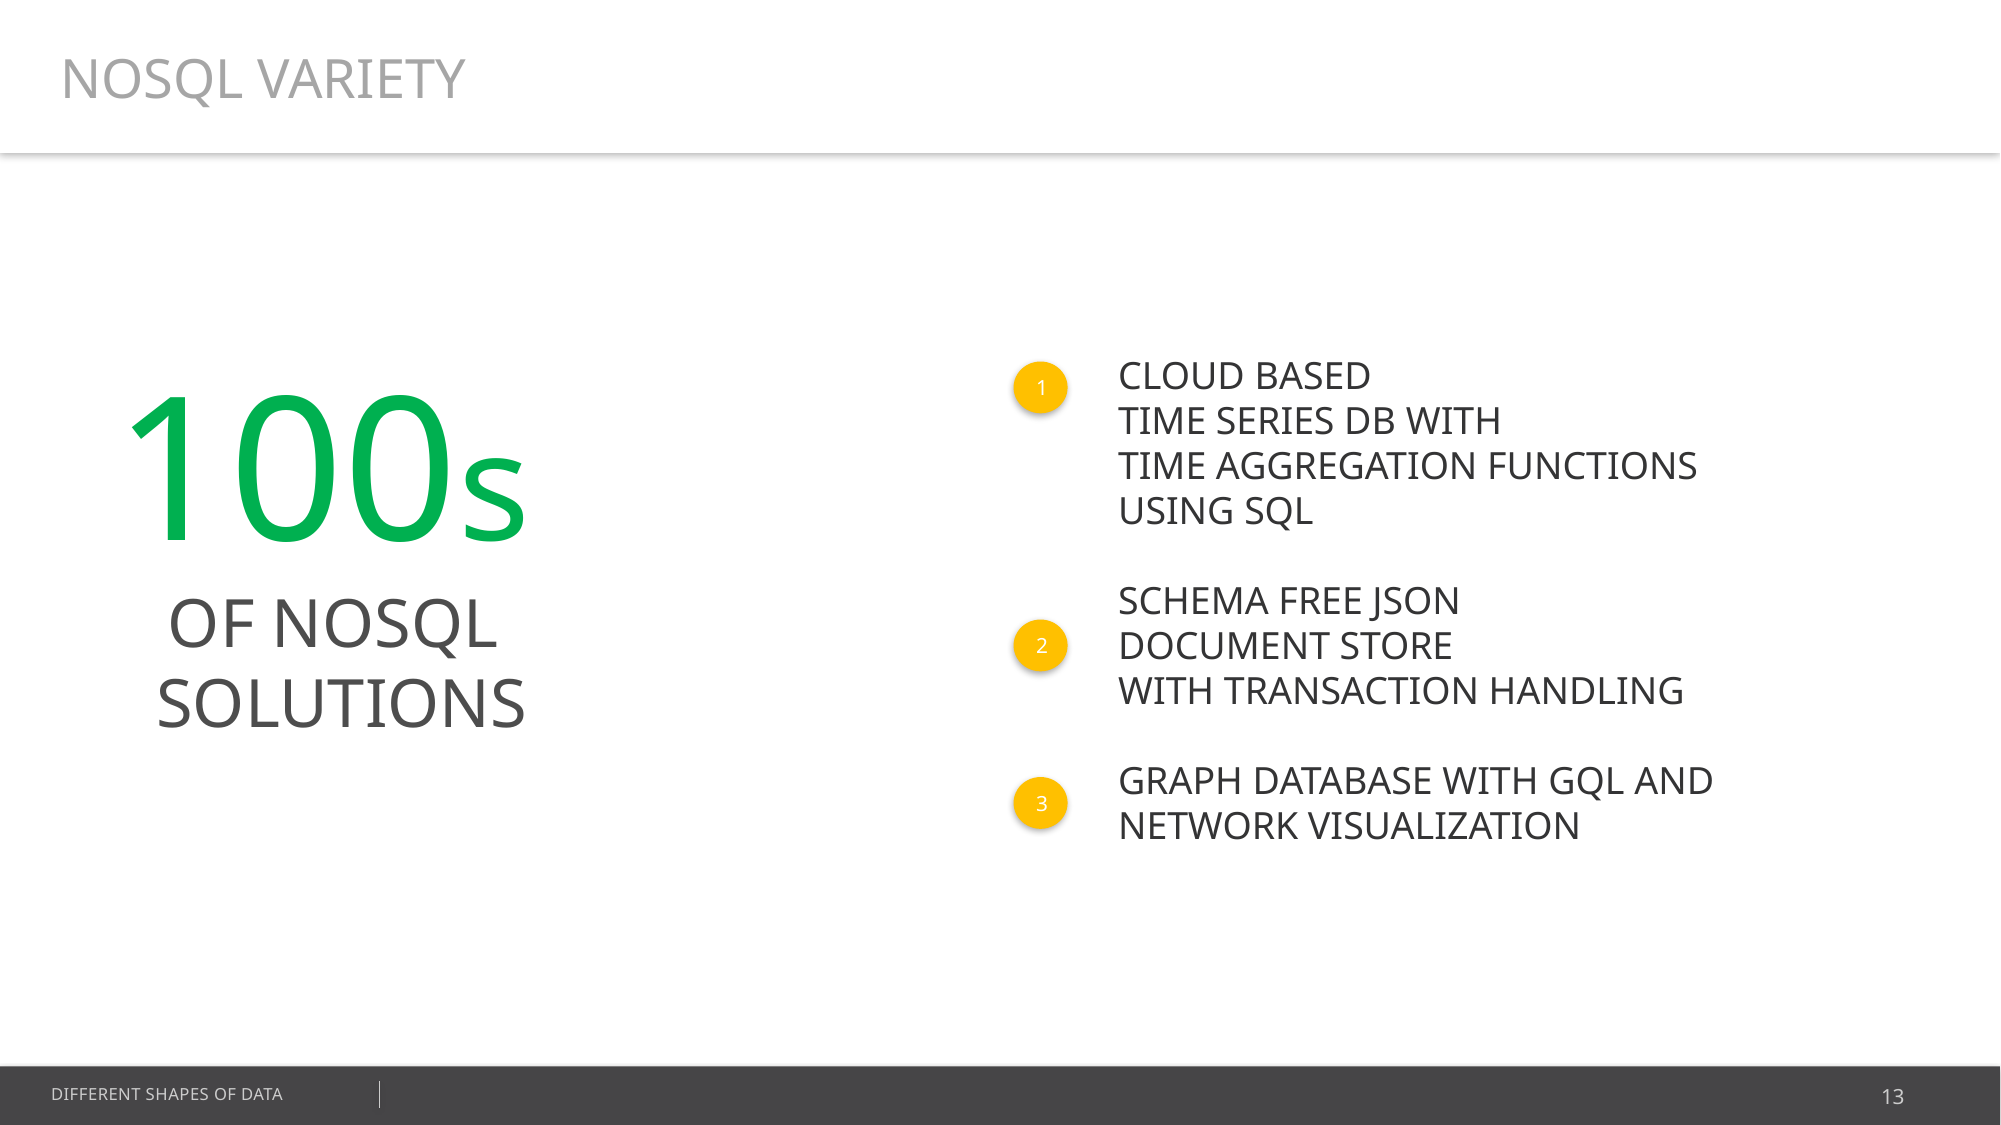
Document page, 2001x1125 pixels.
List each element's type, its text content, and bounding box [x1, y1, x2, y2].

text_box 2 [1012, 618, 1069, 673]
list NOSQL VARIETY [0, 0, 2000, 153]
text_box 100s OF NOSQL SOLUTIONS [100, 333, 584, 1068]
text_box 3 [1012, 776, 1069, 830]
text_box CLOUD BASED TIME SERIES DB WITH TIME AGGREGATION FUNCTIONS USING SQL SCHEMA FREE JSON DOCUMENT STORE WITH TRANSACTION HANDLING GRAPH DATABASE WITH GQL AND NETWORK VISUALIZATION [1103, 344, 1740, 855]
text_box 1 [1012, 360, 1069, 415]
